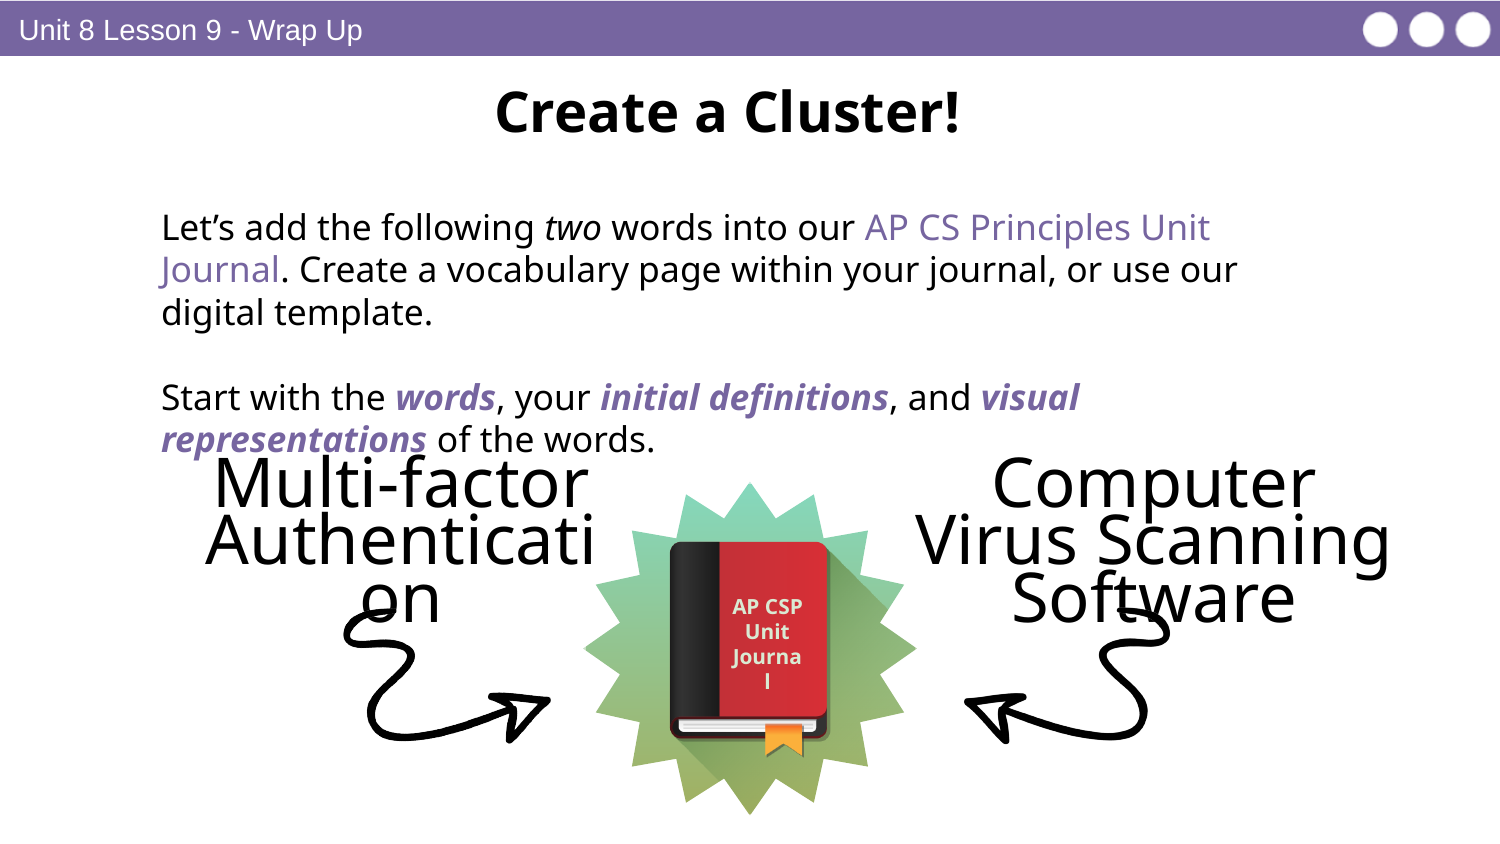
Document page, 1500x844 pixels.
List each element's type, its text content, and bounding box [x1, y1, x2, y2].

text_box Computer Virus Scanning Software [895, 446, 1414, 650]
picture [332, 560, 560, 789]
text_box Multi-factor Authentication [177, 475, 626, 650]
picture [0, 0, 1500, 56]
picture [955, 561, 1181, 787]
text_box Create a Cluster! [479, 64, 1021, 159]
text_box Let’s add the following two words into our AP CS Principles Unit Journal. Create a vocabulary page within your journal, or use our digital template. Start with the words, your initial definitions, and visual representations of the words. [146, 189, 1354, 475]
picture [582, 481, 918, 816]
